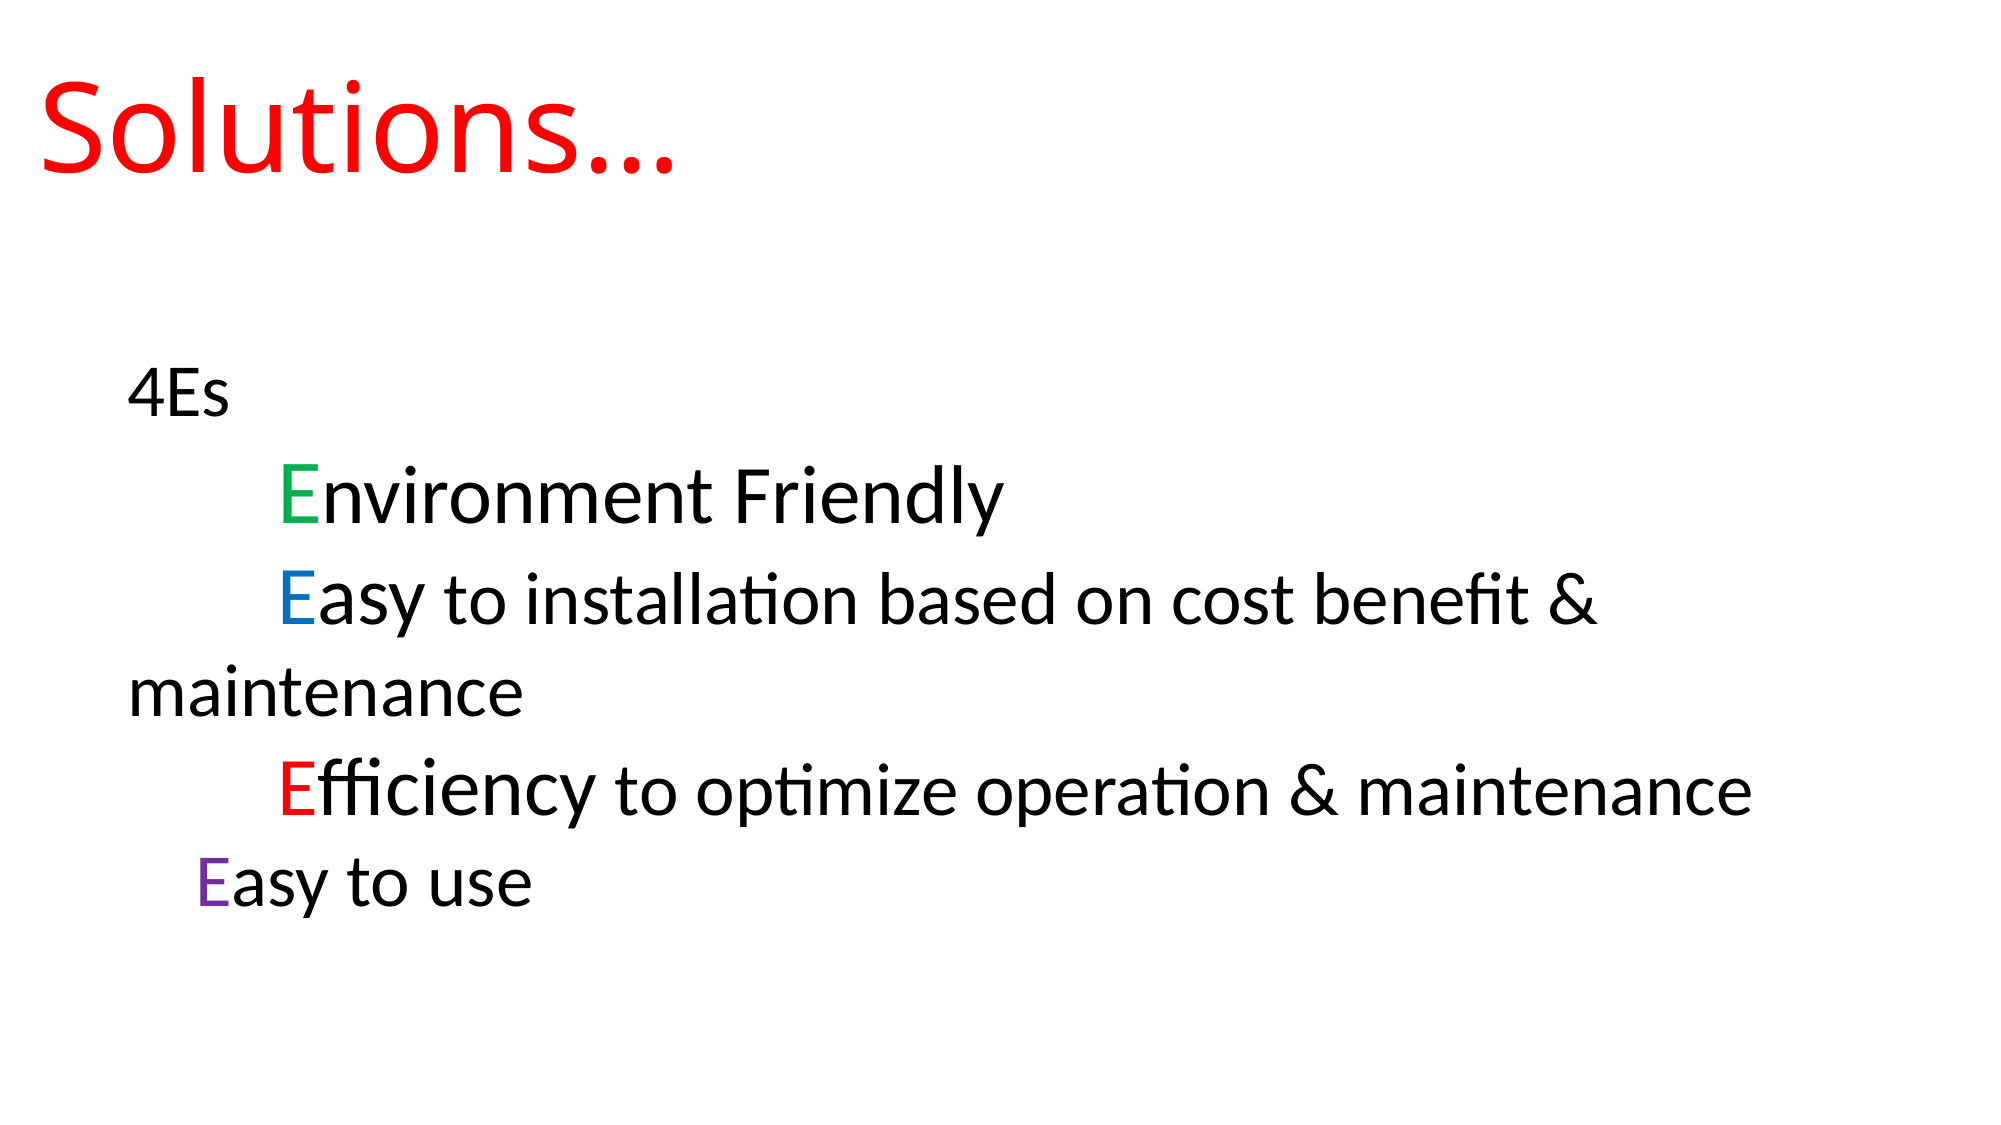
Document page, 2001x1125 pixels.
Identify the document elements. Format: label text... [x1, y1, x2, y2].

text_box Solutions… [23, 40, 697, 205]
text_box 4Es Environment Friendly Easy to installation based on cost benefit & maintenance Efficiency to optimize operation & maintenance Easy to use [112, 334, 1975, 1020]
